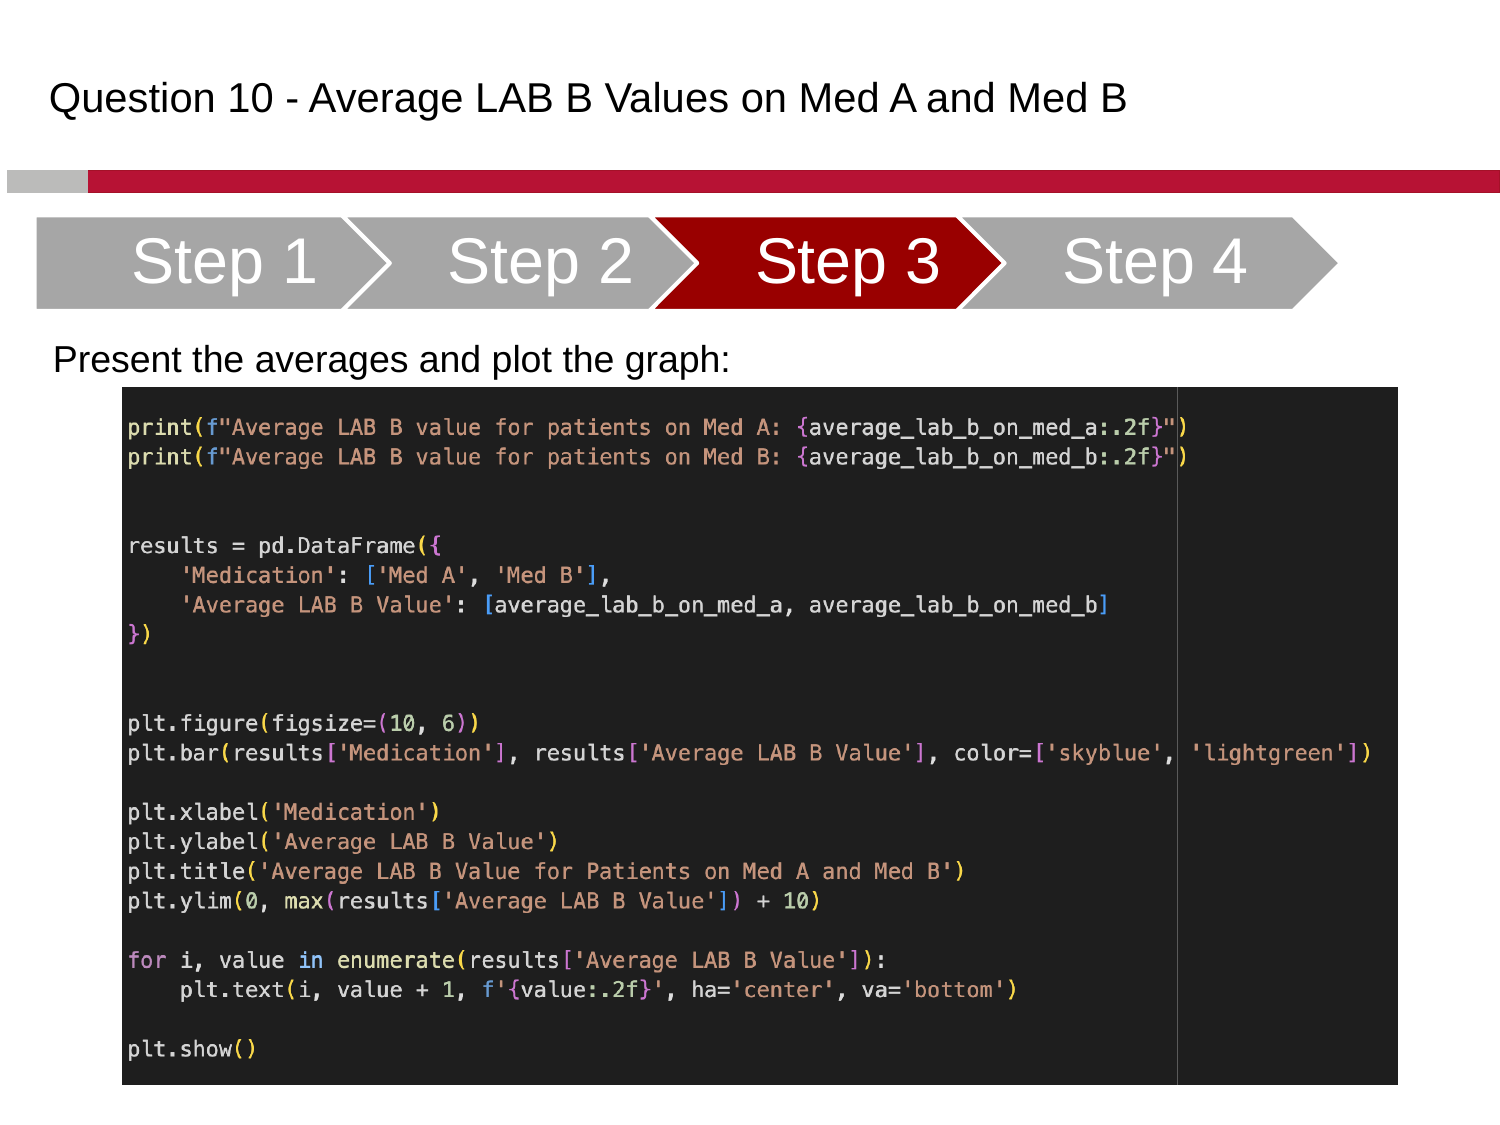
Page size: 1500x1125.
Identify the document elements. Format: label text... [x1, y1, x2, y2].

picture [122, 387, 1398, 1085]
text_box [33, 214, 1342, 312]
text_box Question 10 - Average LAB B Values on Med A and Med B [34, 63, 1500, 129]
text_box Present the averages and plot the graph: [38, 327, 747, 387]
